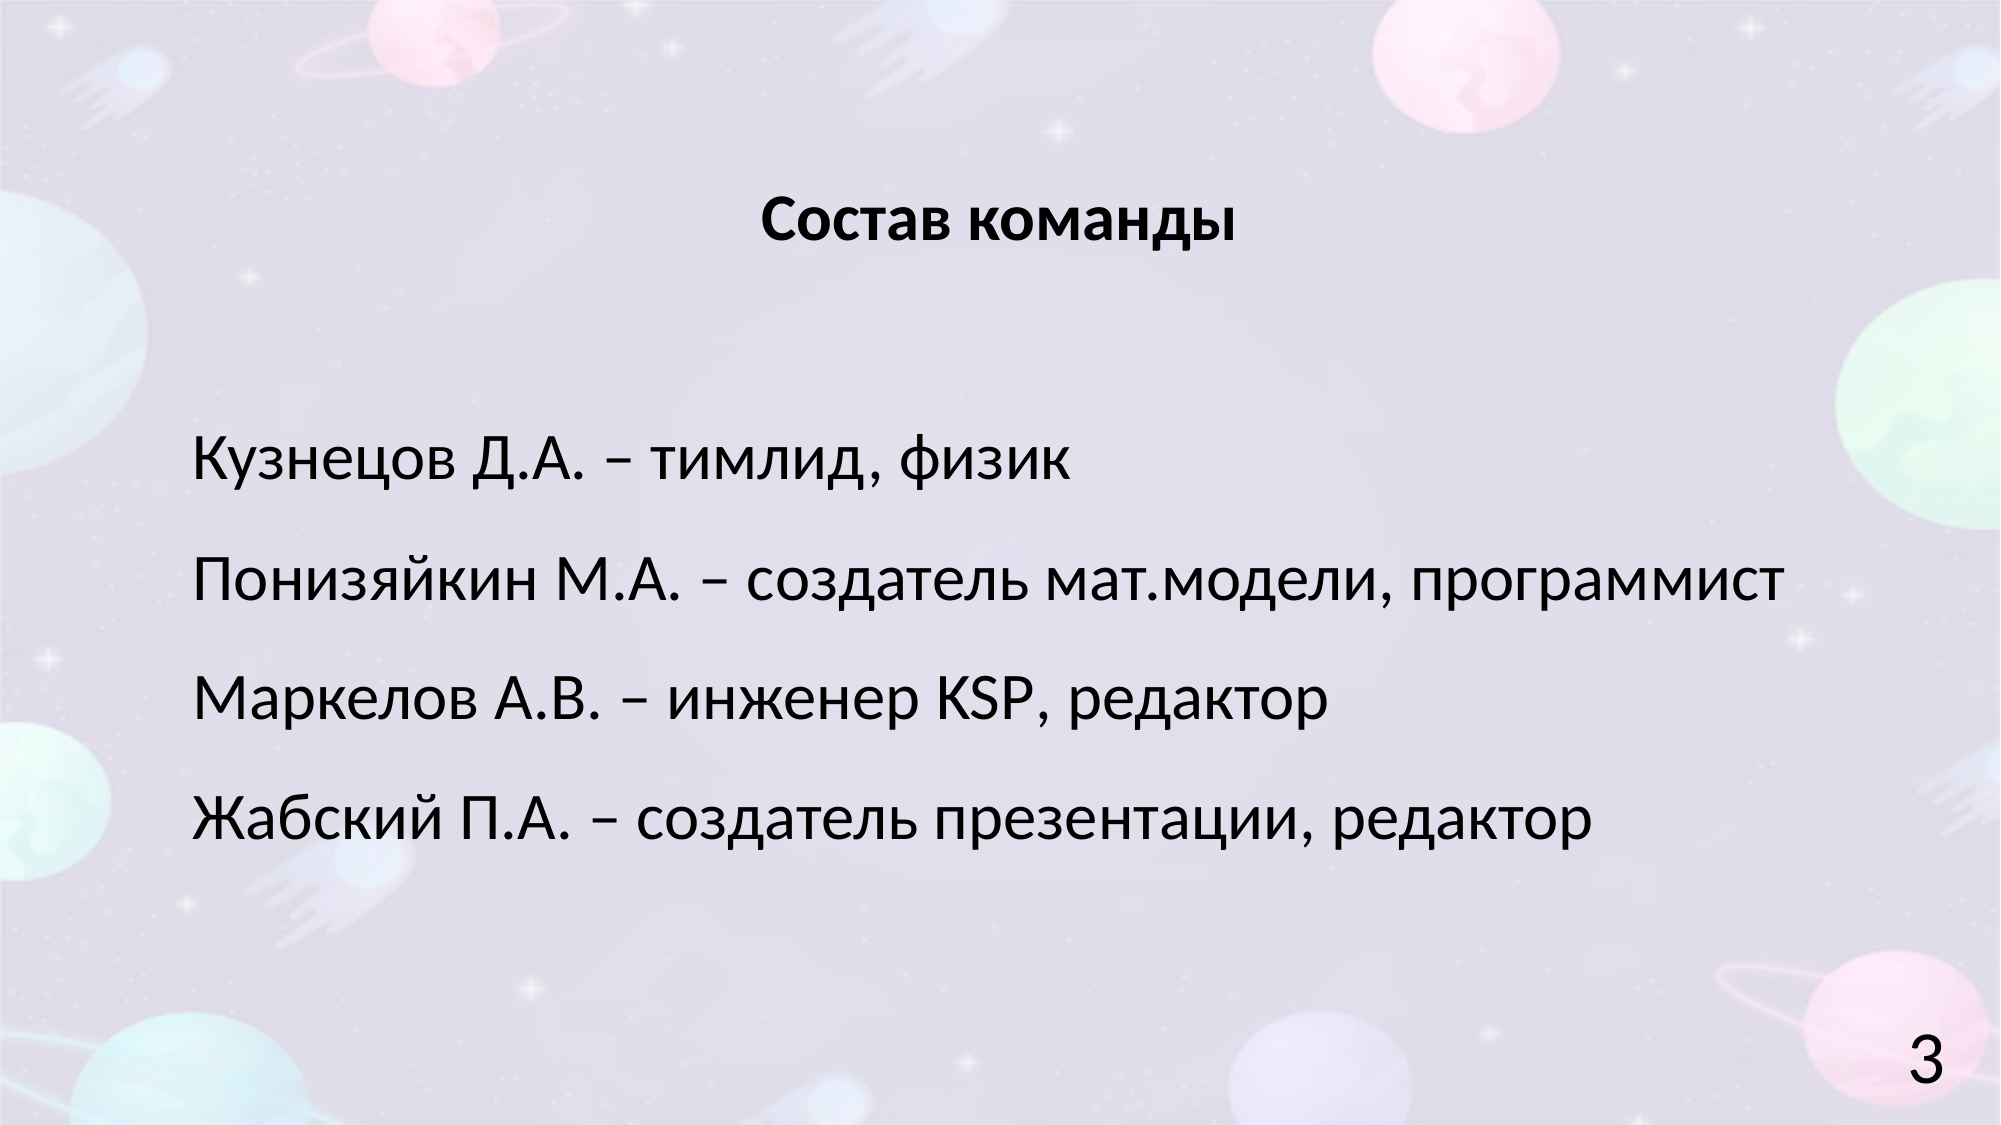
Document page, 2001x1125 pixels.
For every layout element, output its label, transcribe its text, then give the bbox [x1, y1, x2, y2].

text_box 3 [1892, 1001, 1961, 1106]
text_box Состав команды Кузнецов Д.А. – тимлид, физик Понизяйкин М.А. – создатель мат.модели, программист Маркелов А.В. – инженер KSP, редактор Жабский П.А. – создатель презентации, редактор [177, 126, 1823, 861]
